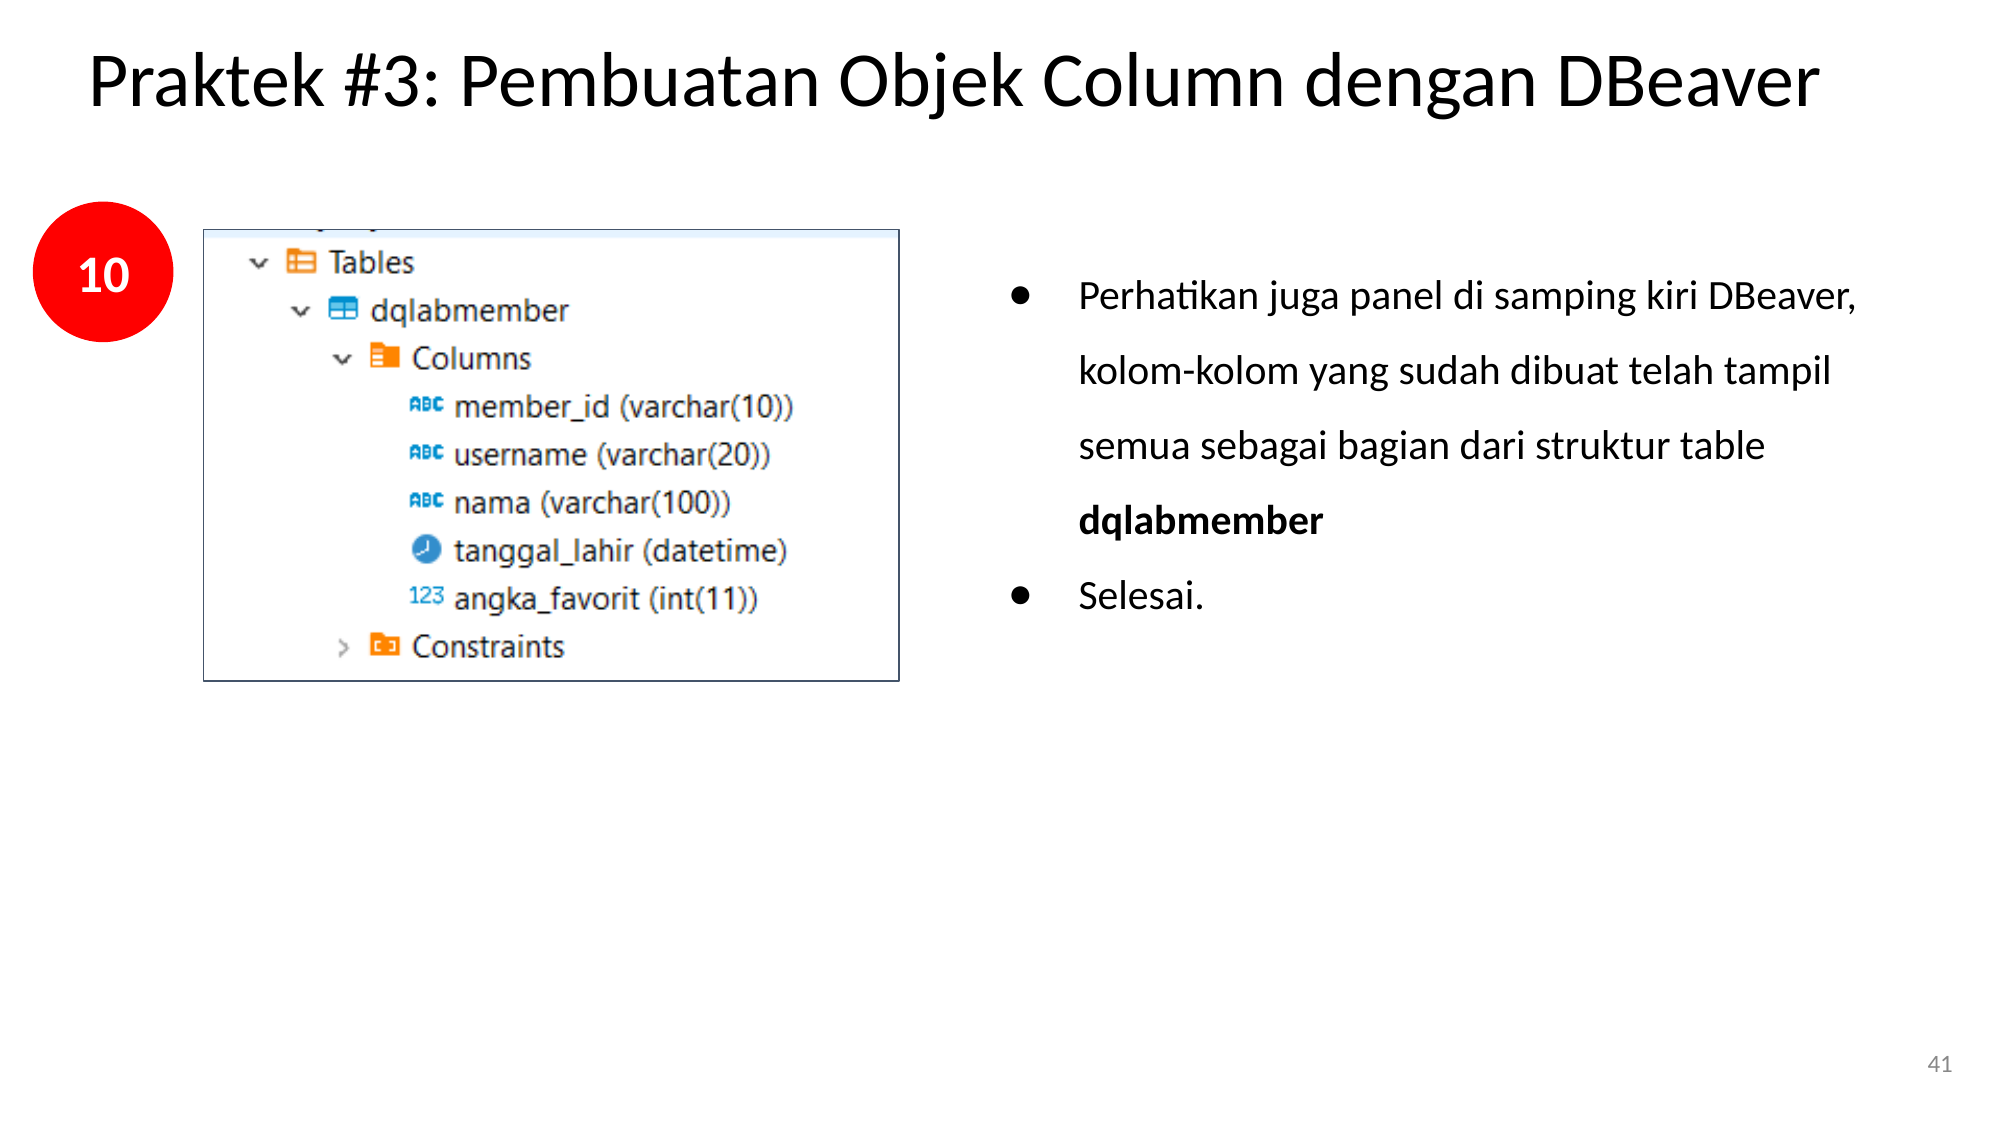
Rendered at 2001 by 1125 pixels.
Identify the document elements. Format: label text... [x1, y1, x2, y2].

slide_number ‹#› [1853, 1019, 1974, 1106]
title Praktek #3: Pembuatan Objek Column dengan DBeaver [68, 18, 1932, 145]
text_box 10 [32, 201, 174, 343]
picture [204, 229, 899, 681]
list Perhatikan juga panel di samping kiri DBeaver, kolom-kolom yang sudah dibuat telah tampil semua sebagai bagian dari struktur table dqlabmember Selesai. [958, 222, 1917, 661]
